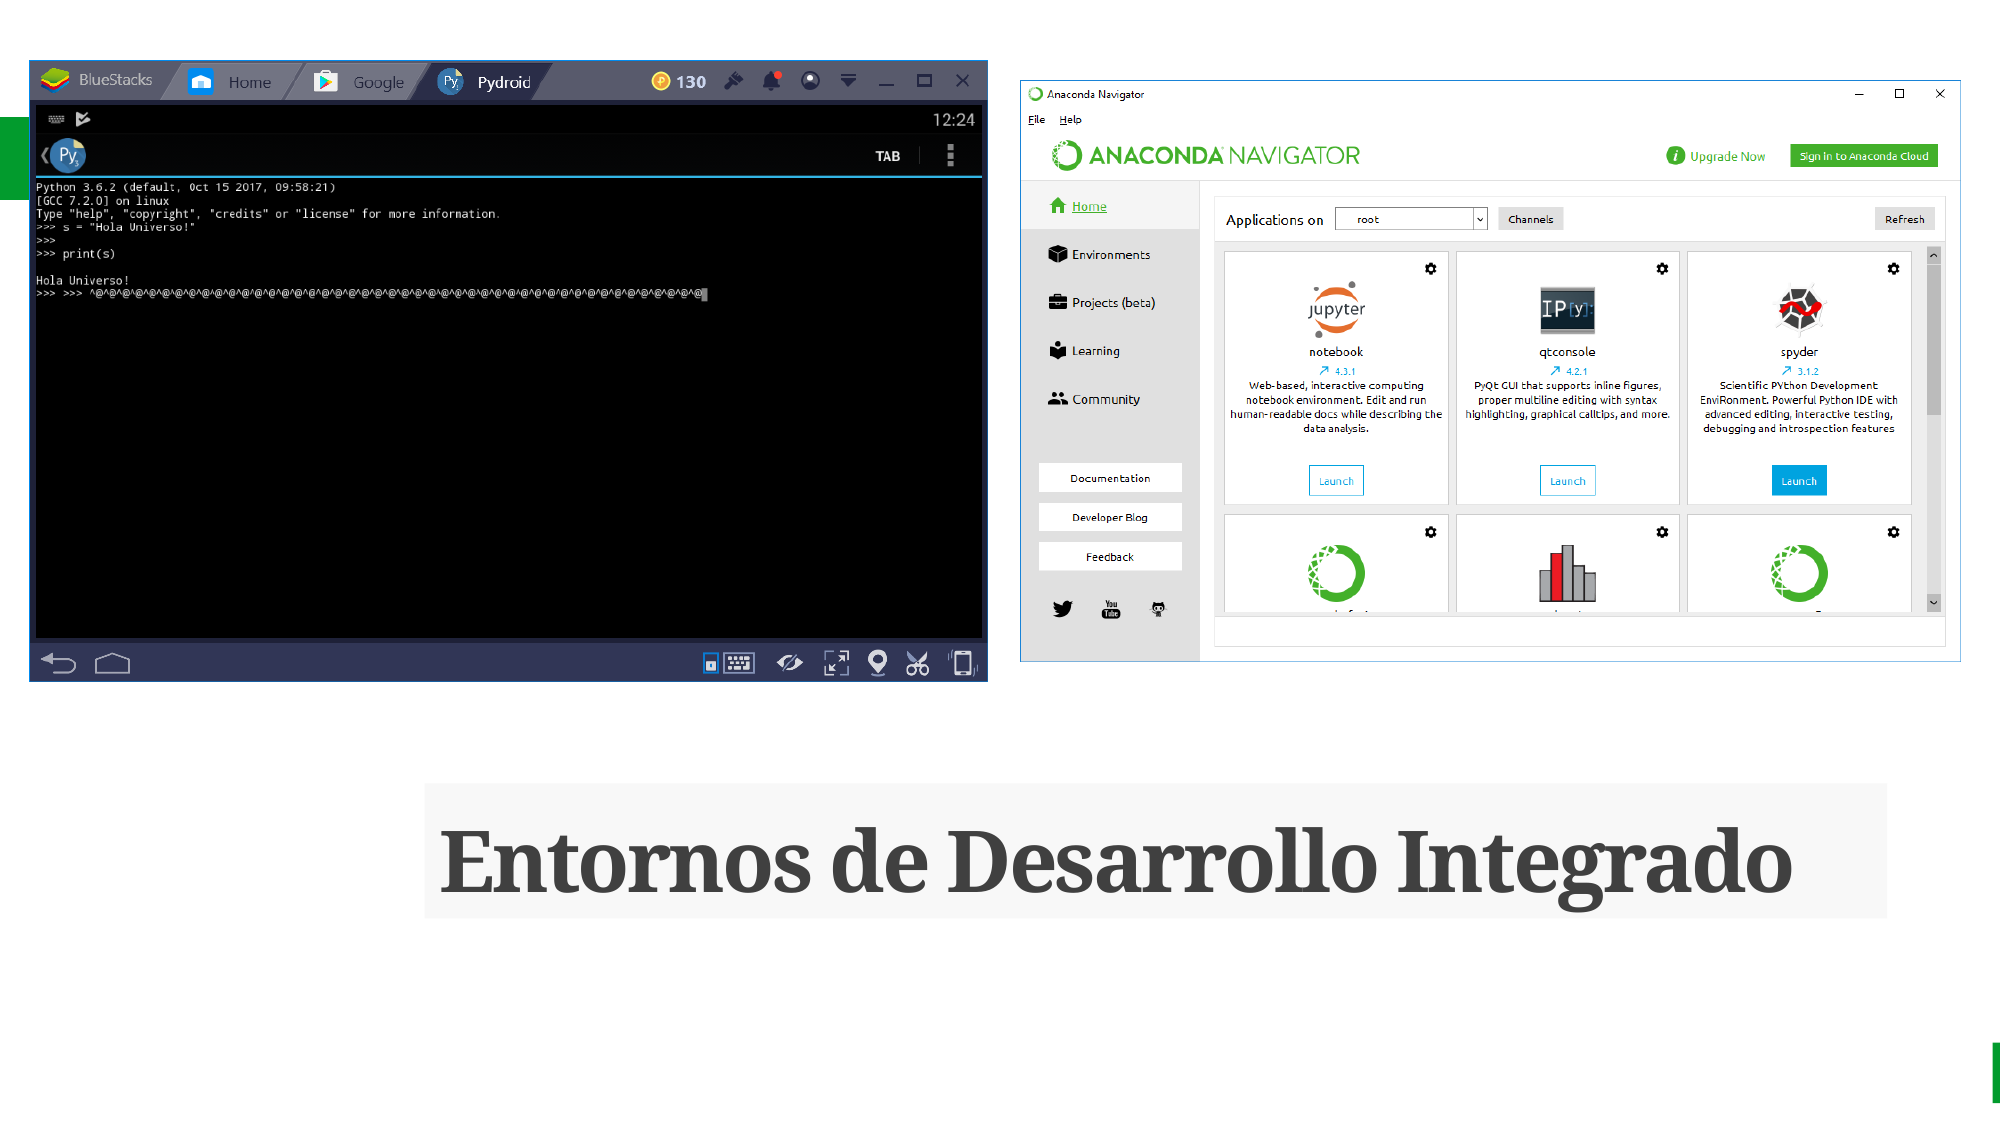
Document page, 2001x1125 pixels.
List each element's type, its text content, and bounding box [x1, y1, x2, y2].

picture [29, 60, 988, 682]
picture [1020, 80, 1961, 662]
title Entornos de Desarrollo Integrado [424, 783, 1888, 919]
